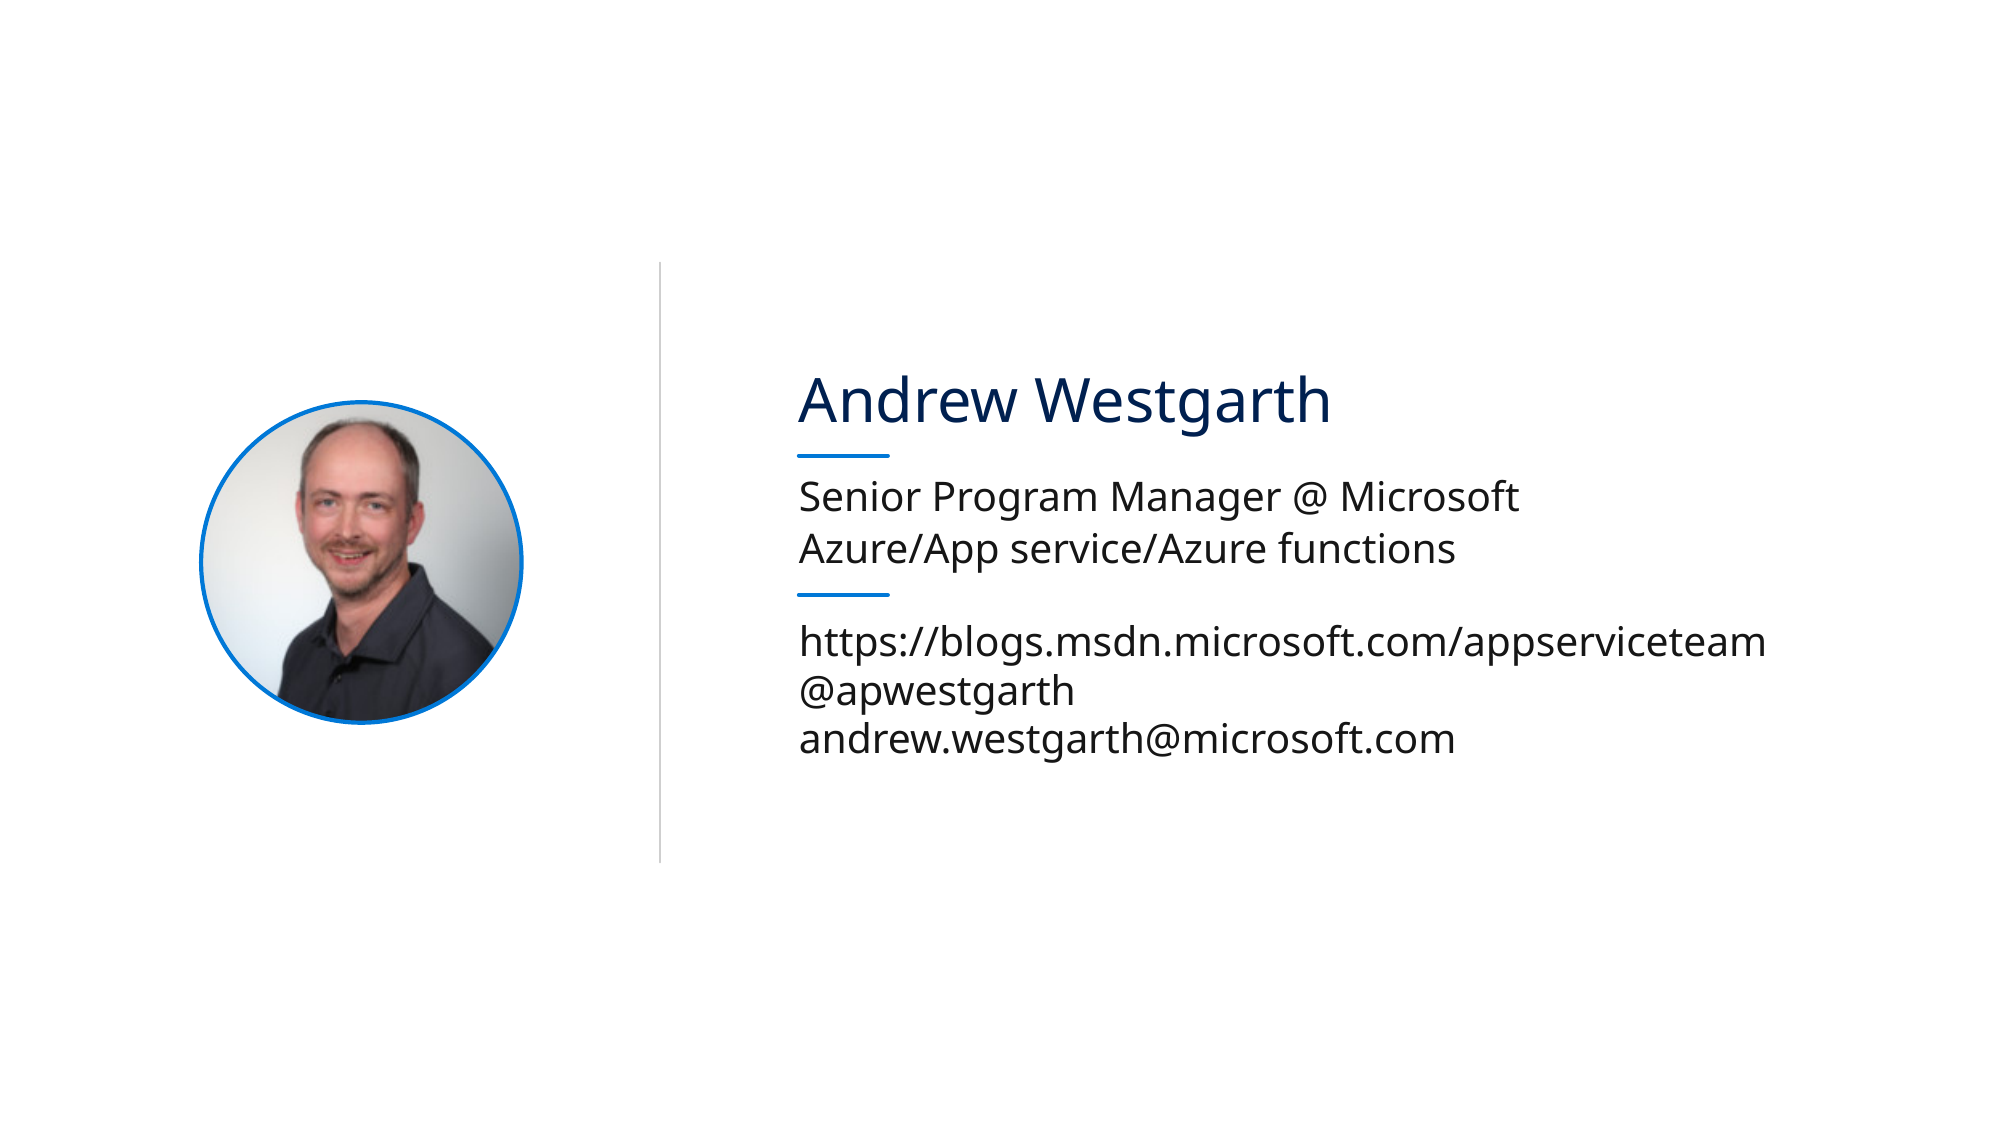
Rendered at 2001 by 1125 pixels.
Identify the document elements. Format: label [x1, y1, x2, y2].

text_box [798, 361, 1800, 764]
picture [200, 401, 522, 723]
